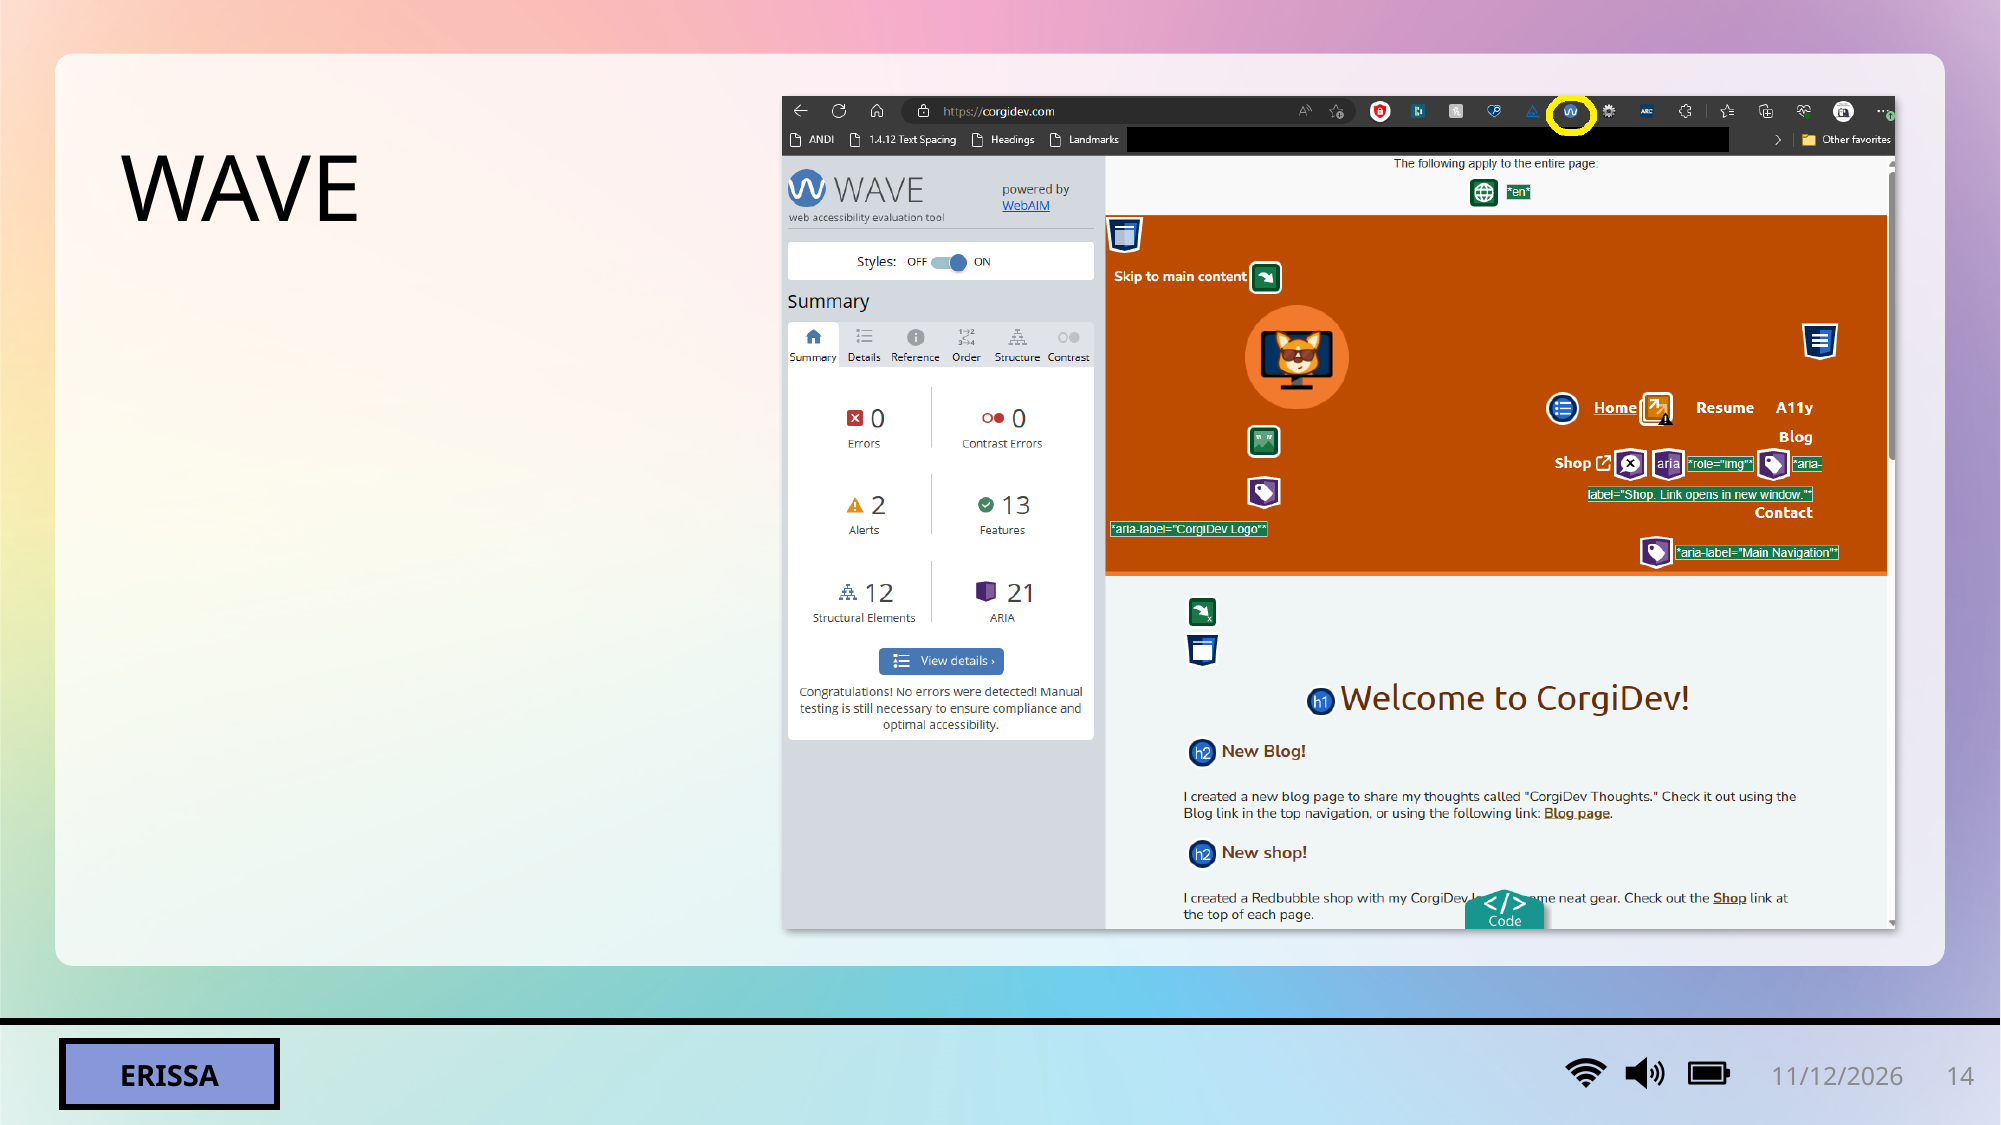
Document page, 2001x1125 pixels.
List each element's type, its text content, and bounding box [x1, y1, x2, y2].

title WAVE [105, 51, 1895, 331]
slide_number 14 [1918, 1021, 2000, 1125]
picture [0, 0, 2001, 1125]
list Erissa [59, 1038, 280, 1110]
picture [1624, 1050, 1670, 1096]
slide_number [1731, 1021, 1918, 1125]
picture [1563, 1050, 1609, 1096]
picture [1686, 1050, 1731, 1096]
